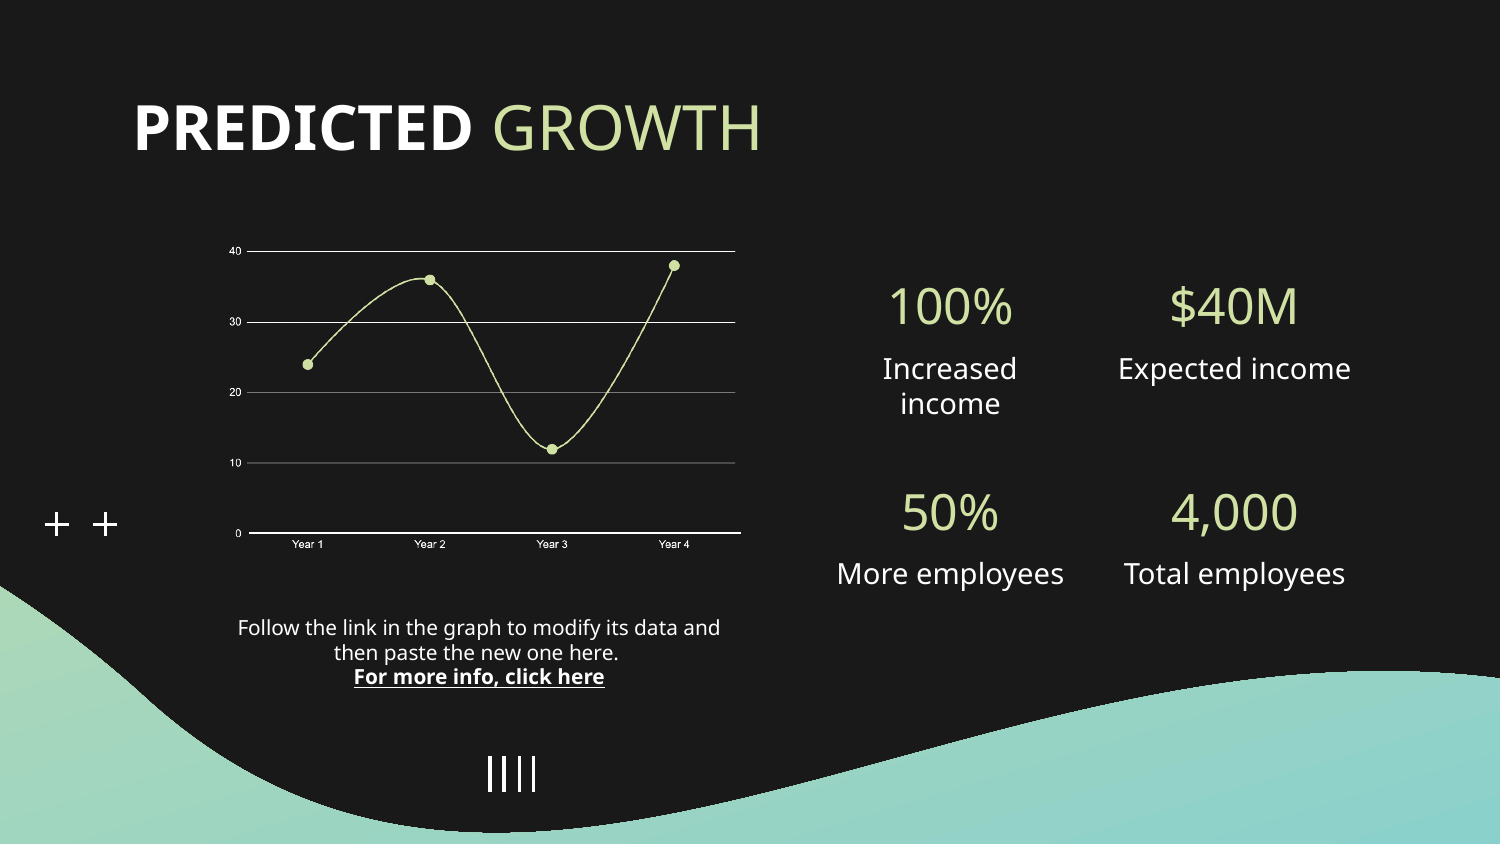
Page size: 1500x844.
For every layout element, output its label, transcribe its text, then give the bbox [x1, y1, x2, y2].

text_box 50% [815, 465, 1086, 549]
text_box $40M [1099, 259, 1370, 343]
text_box Total employees [1099, 549, 1370, 606]
text_box More employees [815, 549, 1086, 606]
picture [206, 229, 753, 568]
text_box Follow the link in the graph to modify its data and then paste the new one here. For more info, click here [209, 599, 749, 681]
text_box 100% [815, 259, 1086, 343]
text_box Increased income [815, 343, 1086, 401]
text_box 4,000 [1099, 465, 1370, 549]
title PREDICTED GROWTH [117, 72, 1315, 167]
text_box Expected income [1099, 343, 1370, 401]
